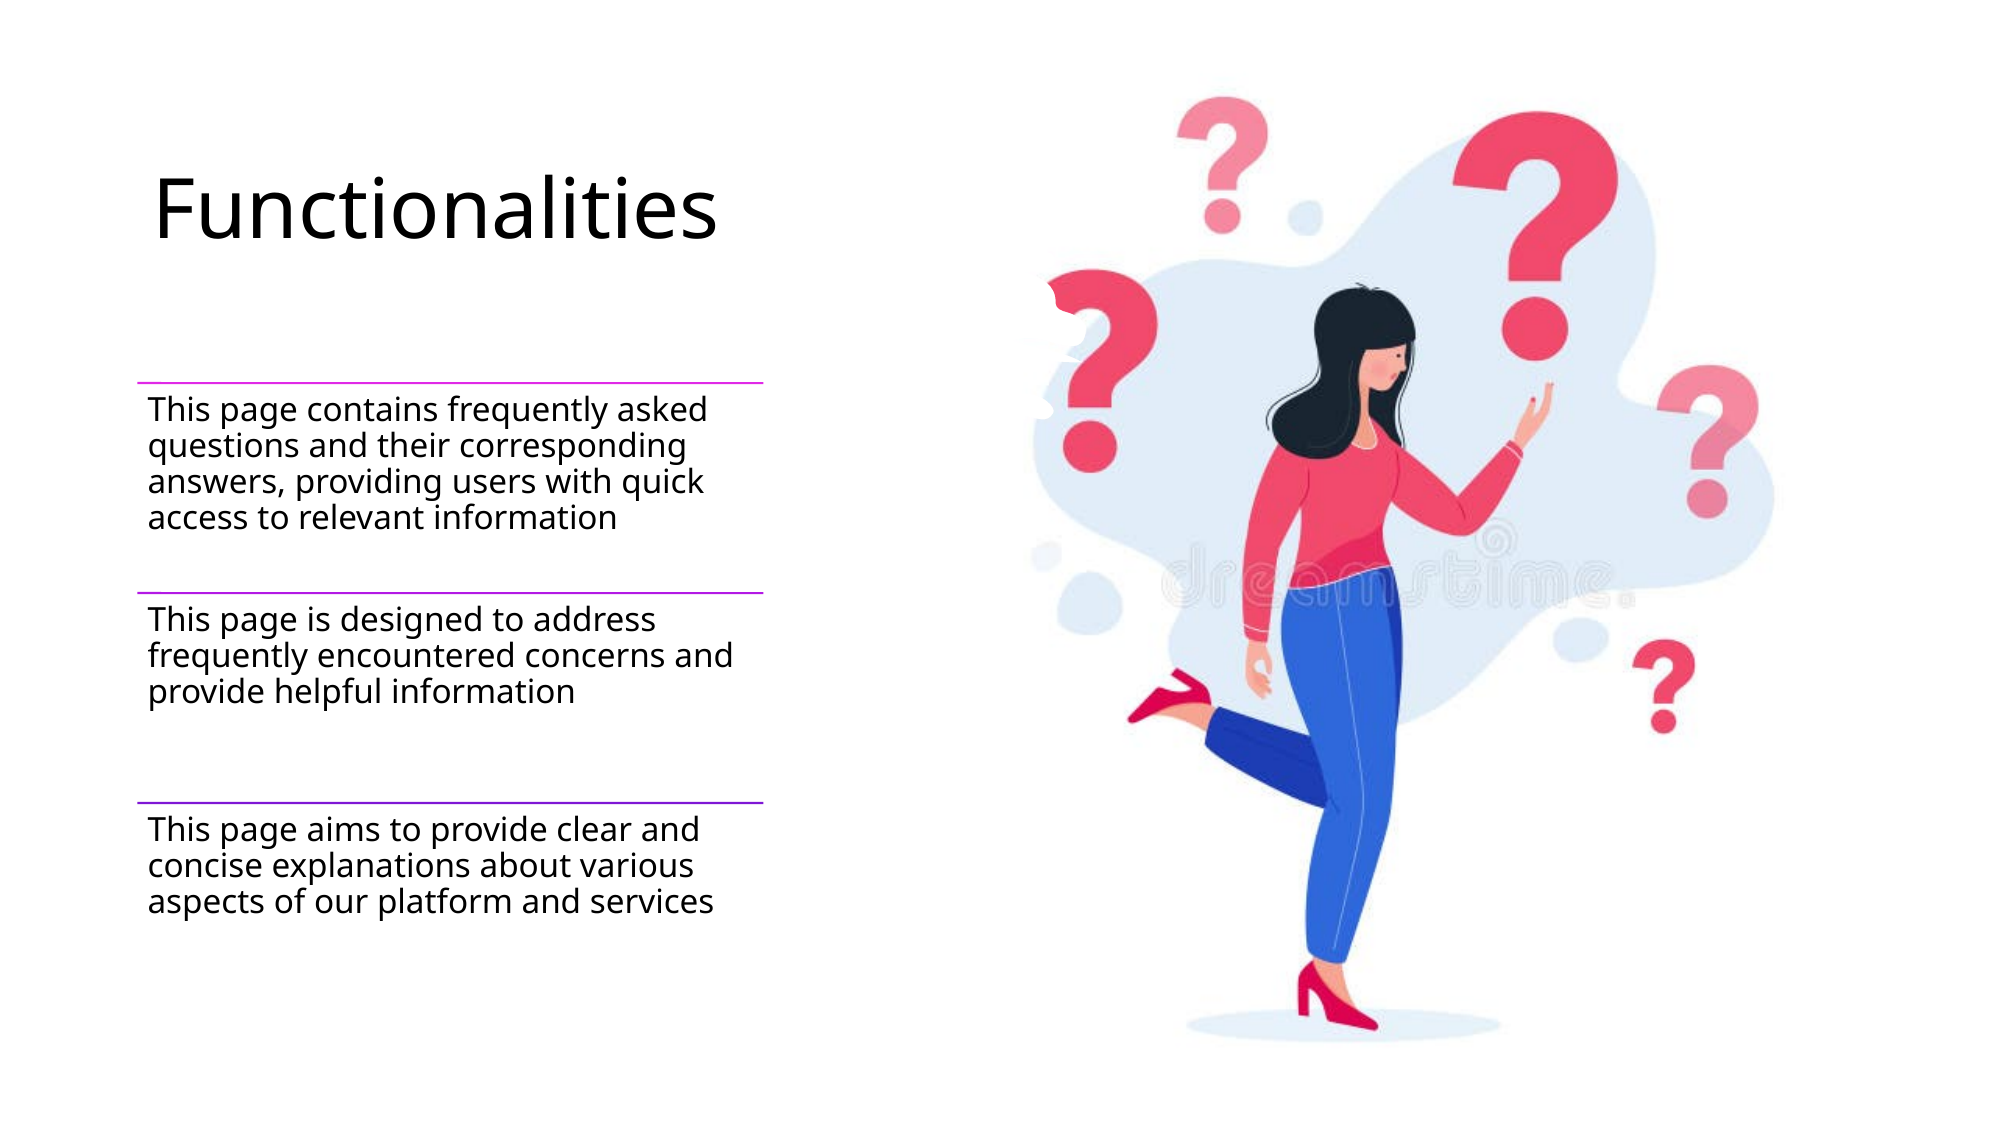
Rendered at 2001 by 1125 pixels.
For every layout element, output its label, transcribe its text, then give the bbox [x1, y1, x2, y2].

text_box [0, 0, 775, 1125]
picture [775, 0, 2001, 1125]
title Functionalities [137, 59, 764, 357]
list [137, 382, 764, 1014]
